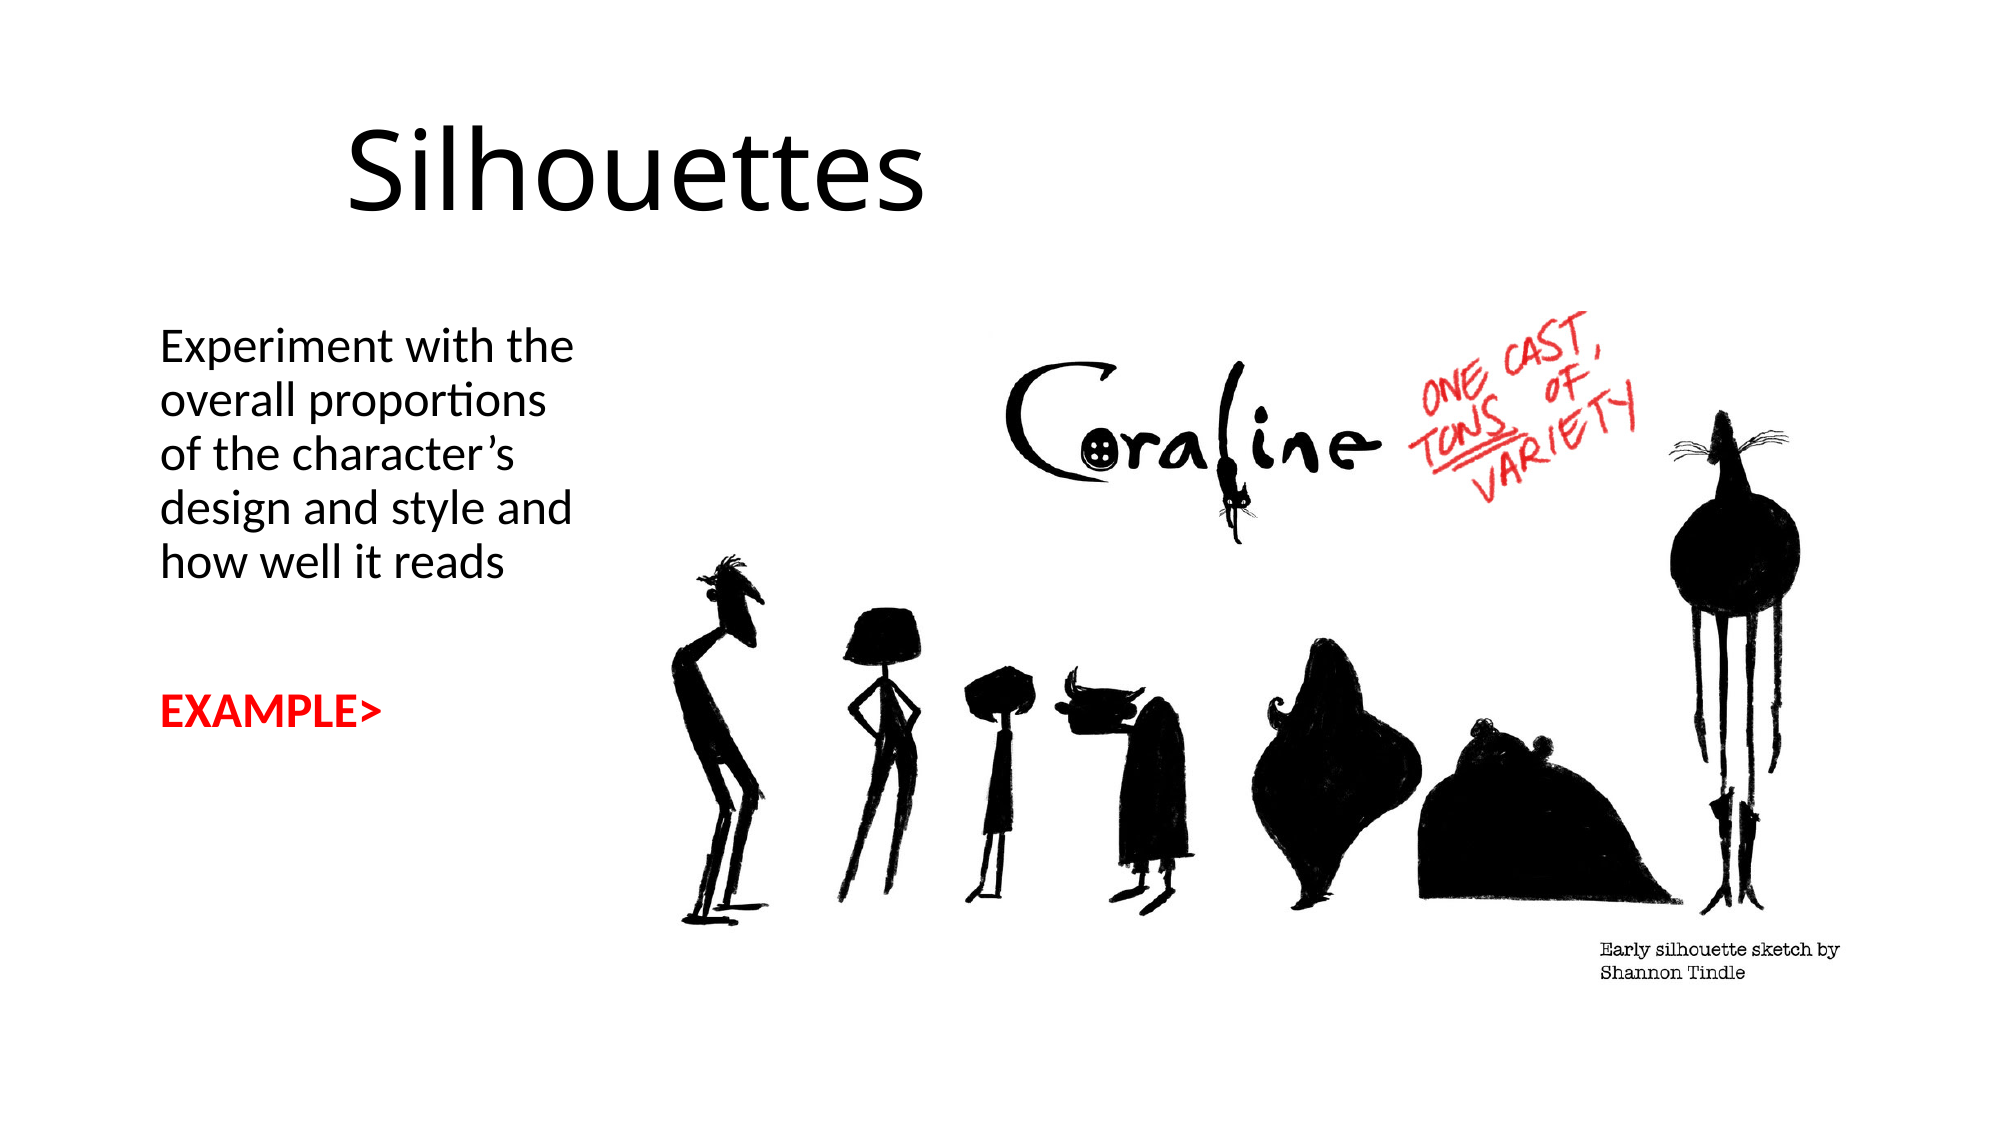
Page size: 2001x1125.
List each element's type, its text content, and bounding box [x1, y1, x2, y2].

text_box Experiment with the overall proportions of the character’s design and style and how well it reads EXAMPLE> [145, 311, 592, 1085]
picture [591, 311, 1898, 1002]
title Silhouettes [171, 107, 1101, 243]
